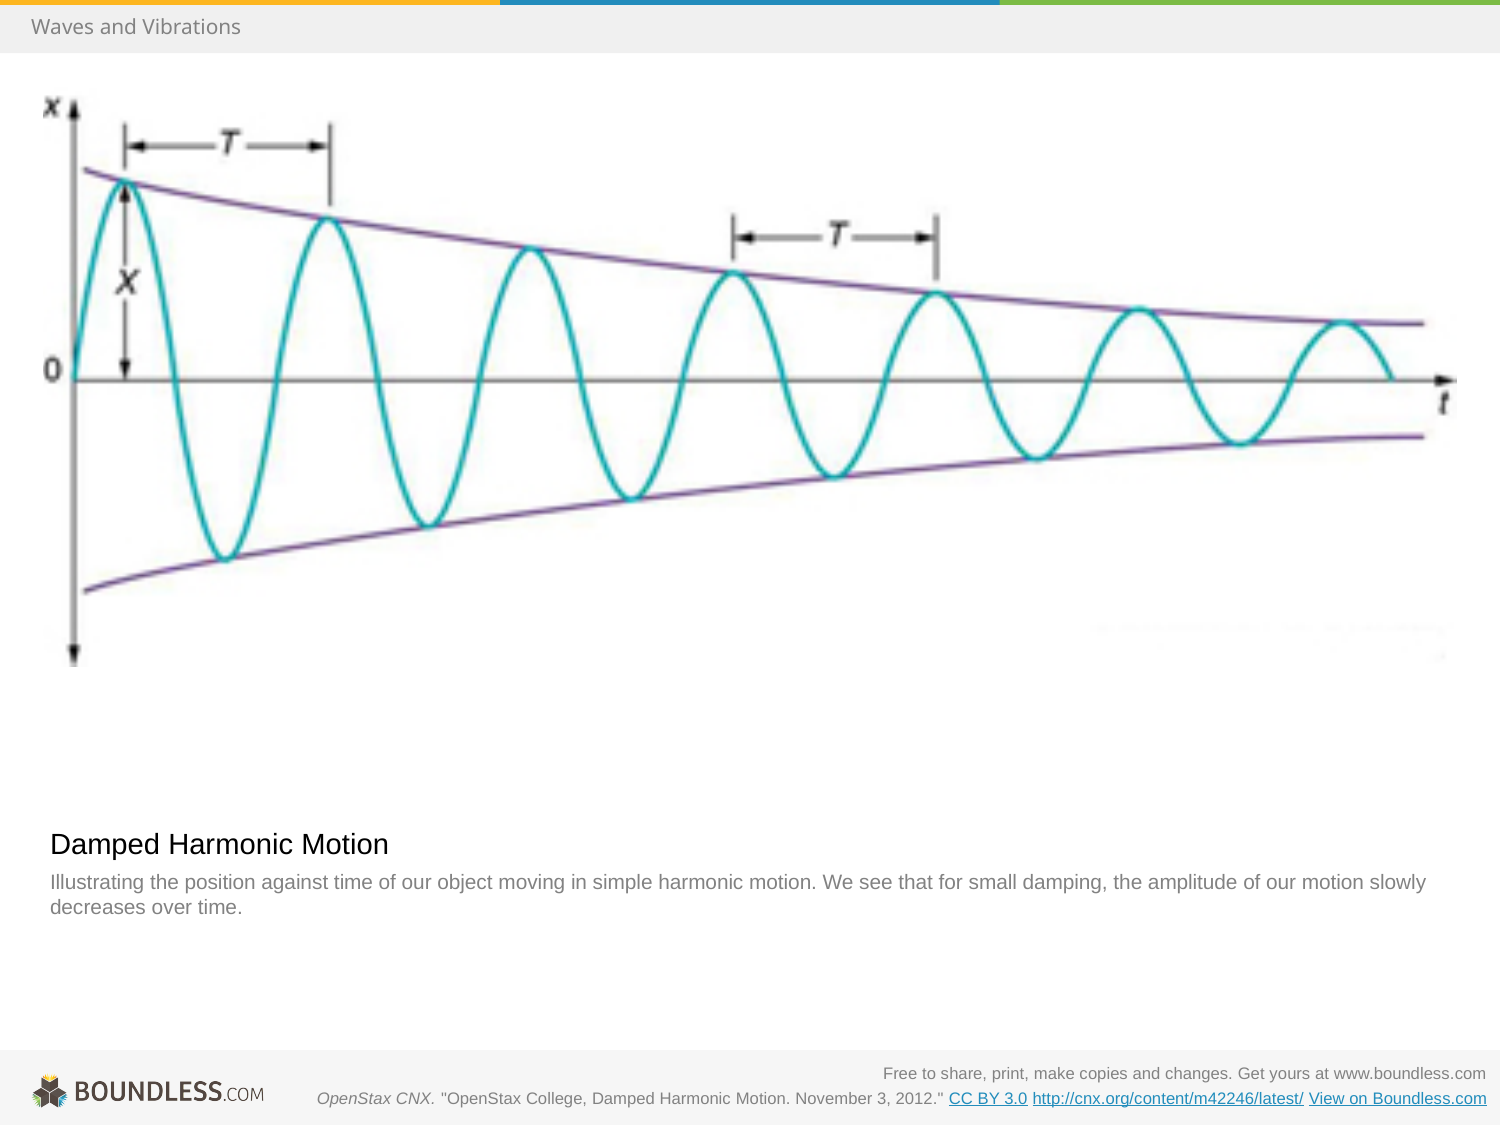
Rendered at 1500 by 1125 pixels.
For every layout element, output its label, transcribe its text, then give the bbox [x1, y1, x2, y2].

text_box Waves and Vibrations [31, 13, 1475, 38]
picture [30, 1072, 265, 1109]
list Damped Harmonic Motion Illustrating the position against time of our object moving in simple harmonic motion. We see that for small damping, the amplitude of our motion slowly decreases over time. [50, 825, 1450, 1038]
picture [43, 87, 1457, 667]
text_box OpenStax CNX. "OpenStax College, Damped Harmonic Motion. November 3, 2012." CC BY 3.0 http://cnx.org/content/m42246/latest/ View on Boundless.com [274, 1087, 1488, 1125]
text_box [0, 2, 1500, 54]
text_box Free to share, print, make copies and changes. Get yours at www.boundless.com [649, 1062, 1488, 1087]
text_box [0, 1050, 1500, 1125]
